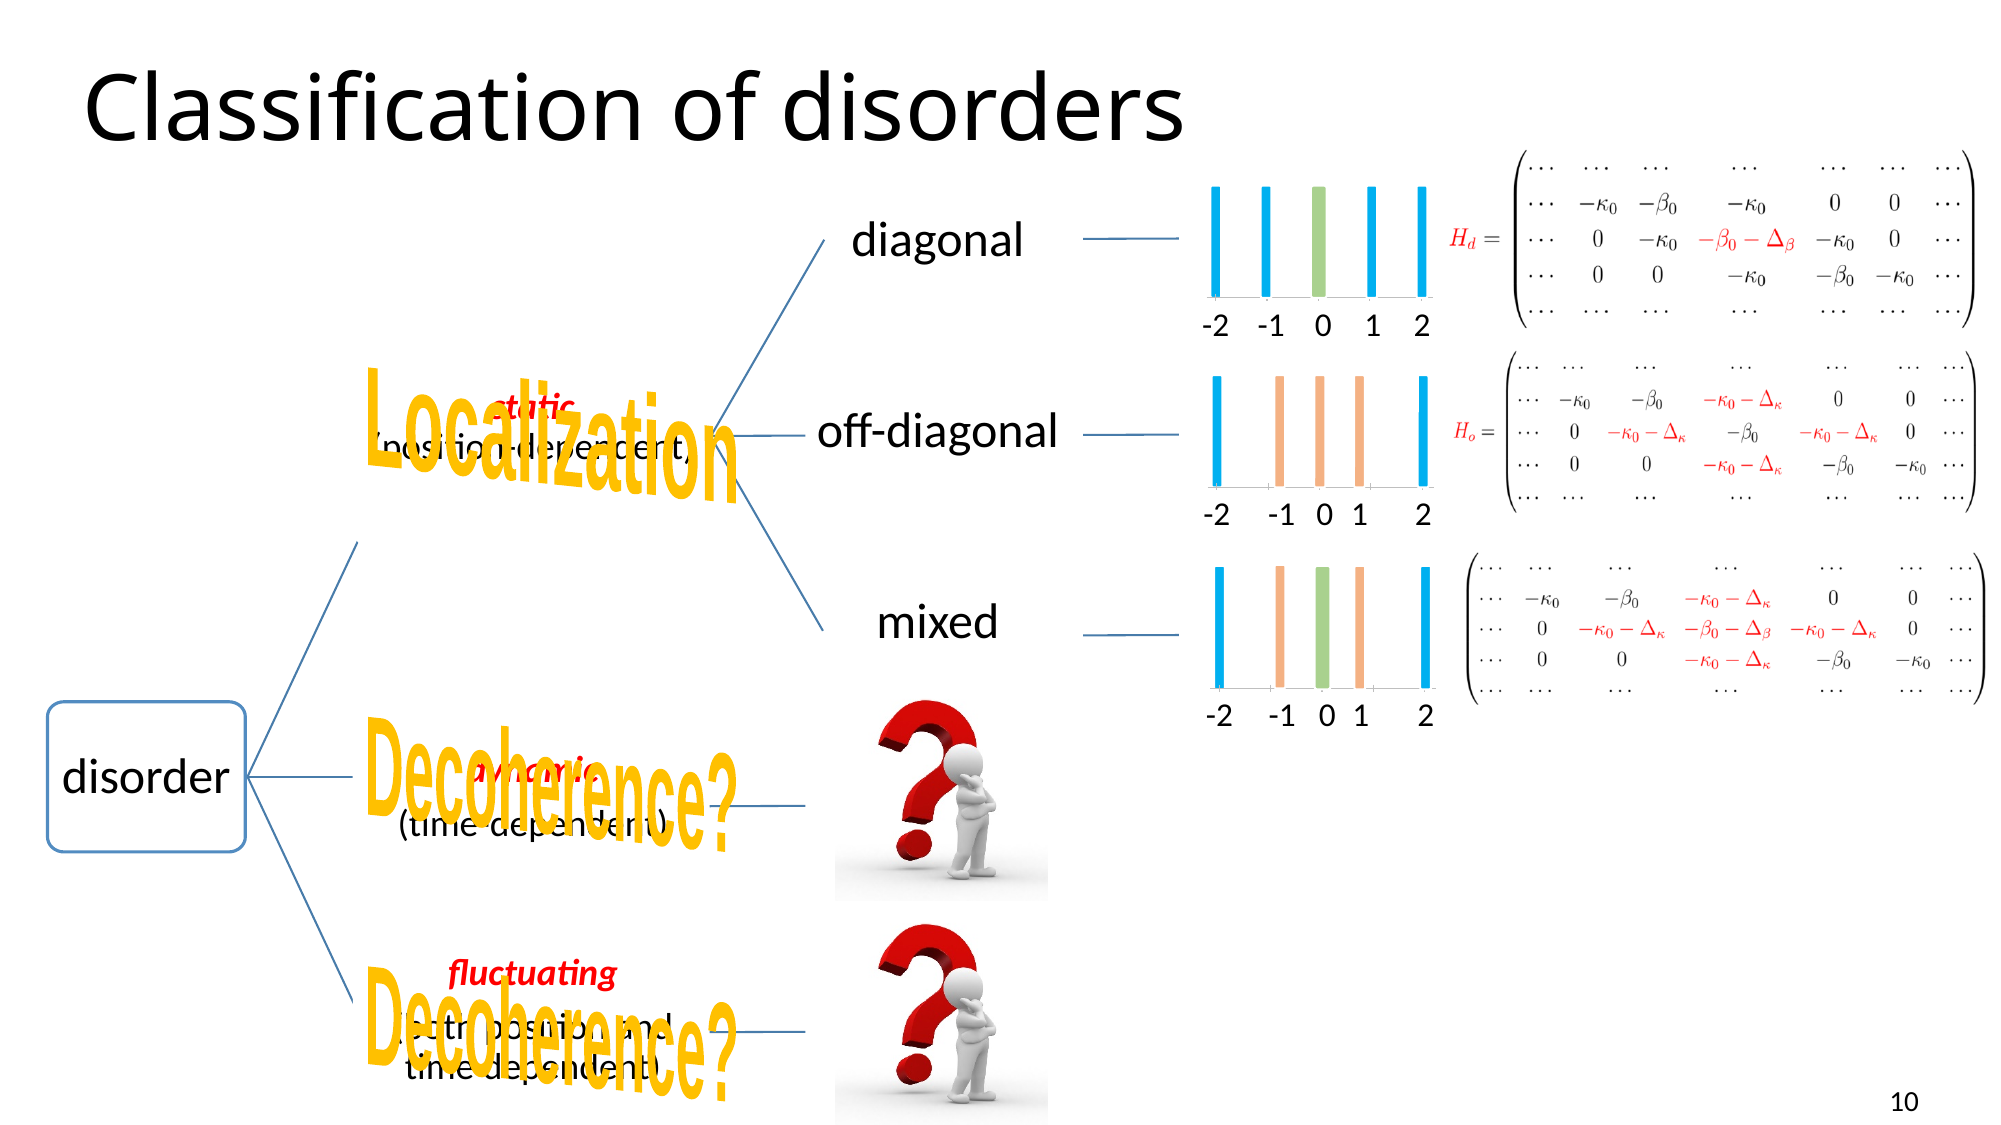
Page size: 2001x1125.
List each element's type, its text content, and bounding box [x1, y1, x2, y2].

text_box [246, 551, 352, 777]
text_box disorder [45, 700, 247, 854]
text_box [352, 147, 1989, 715]
text_box [246, 776, 352, 1003]
title Classification of disorders [67, 0, 1934, 221]
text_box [352, 688, 1048, 901]
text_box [352, 912, 1048, 1125]
